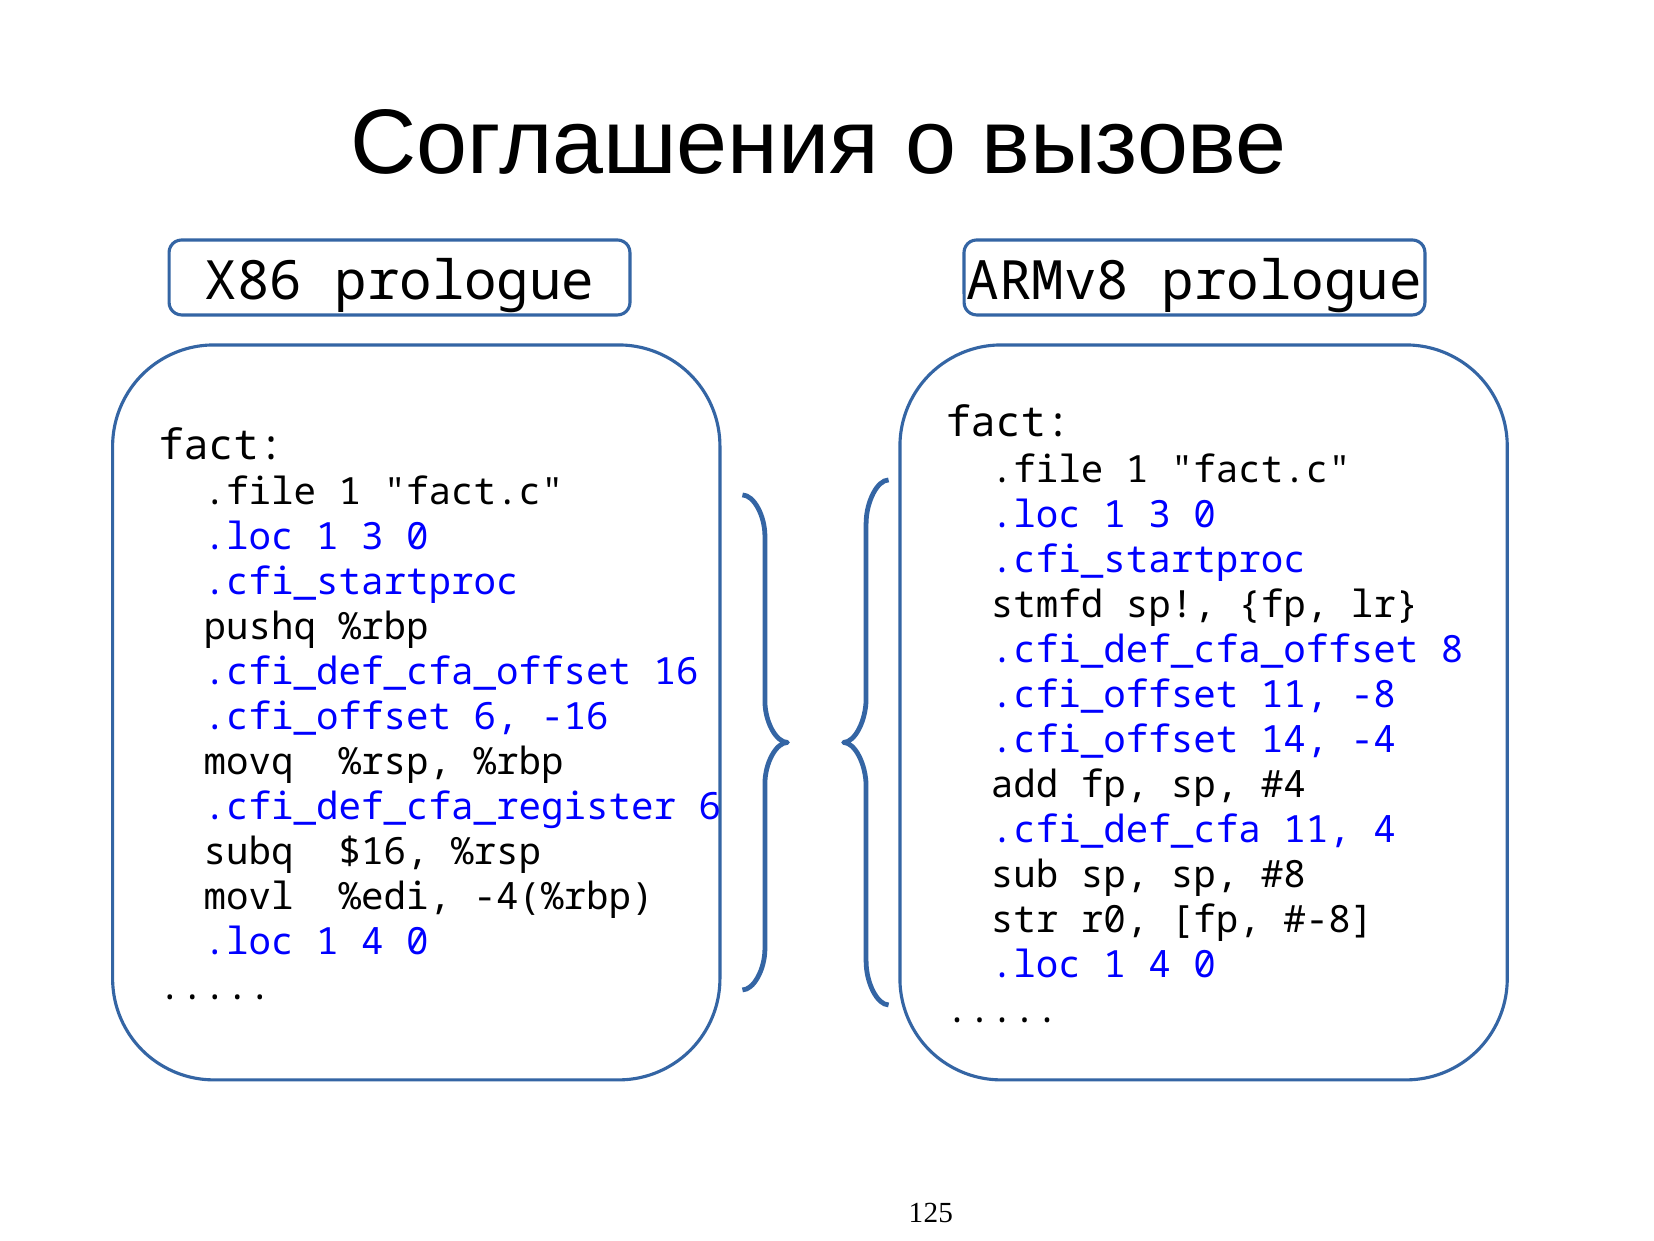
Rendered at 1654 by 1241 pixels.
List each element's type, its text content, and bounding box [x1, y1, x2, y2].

text_box fact: .file 1 "fact.c" .loc 1 3 0 .cfi_startproc stmfd sp!, {fp, lr} .cfi_def_cfa_offset 8 .cfi_offset 11, -8 .cfi_offset 14, -4 add fp, sp, #4 .cfi_def_cfa 11, 4 sub sp, sp, #8 str r0, [fp, #-8] .loc 1 4 0 ..... [899, 344, 1508, 1080]
text_box [742, 494, 788, 990]
text_box ARMv8 prologue [964, 240, 1425, 315]
slide_number 125 [567, 1193, 953, 1241]
text_box fact: .file 1 "fact.c" .loc 1 3 0 .cfi_startproc pushq %rbp .cfi_def_cfa_offset 16 .cfi_offset 6, -16 movq %rsp, %rbp .cfi_def_cfa_register 6 subq $16, %rsp movl %edi, -4(%rbp) .loc 1 4 0 ..... [112, 344, 720, 1080]
title Соглашения о вызове [75, 32, 1564, 240]
text_box X86 prologue [169, 240, 631, 315]
text_box [843, 479, 889, 1005]
